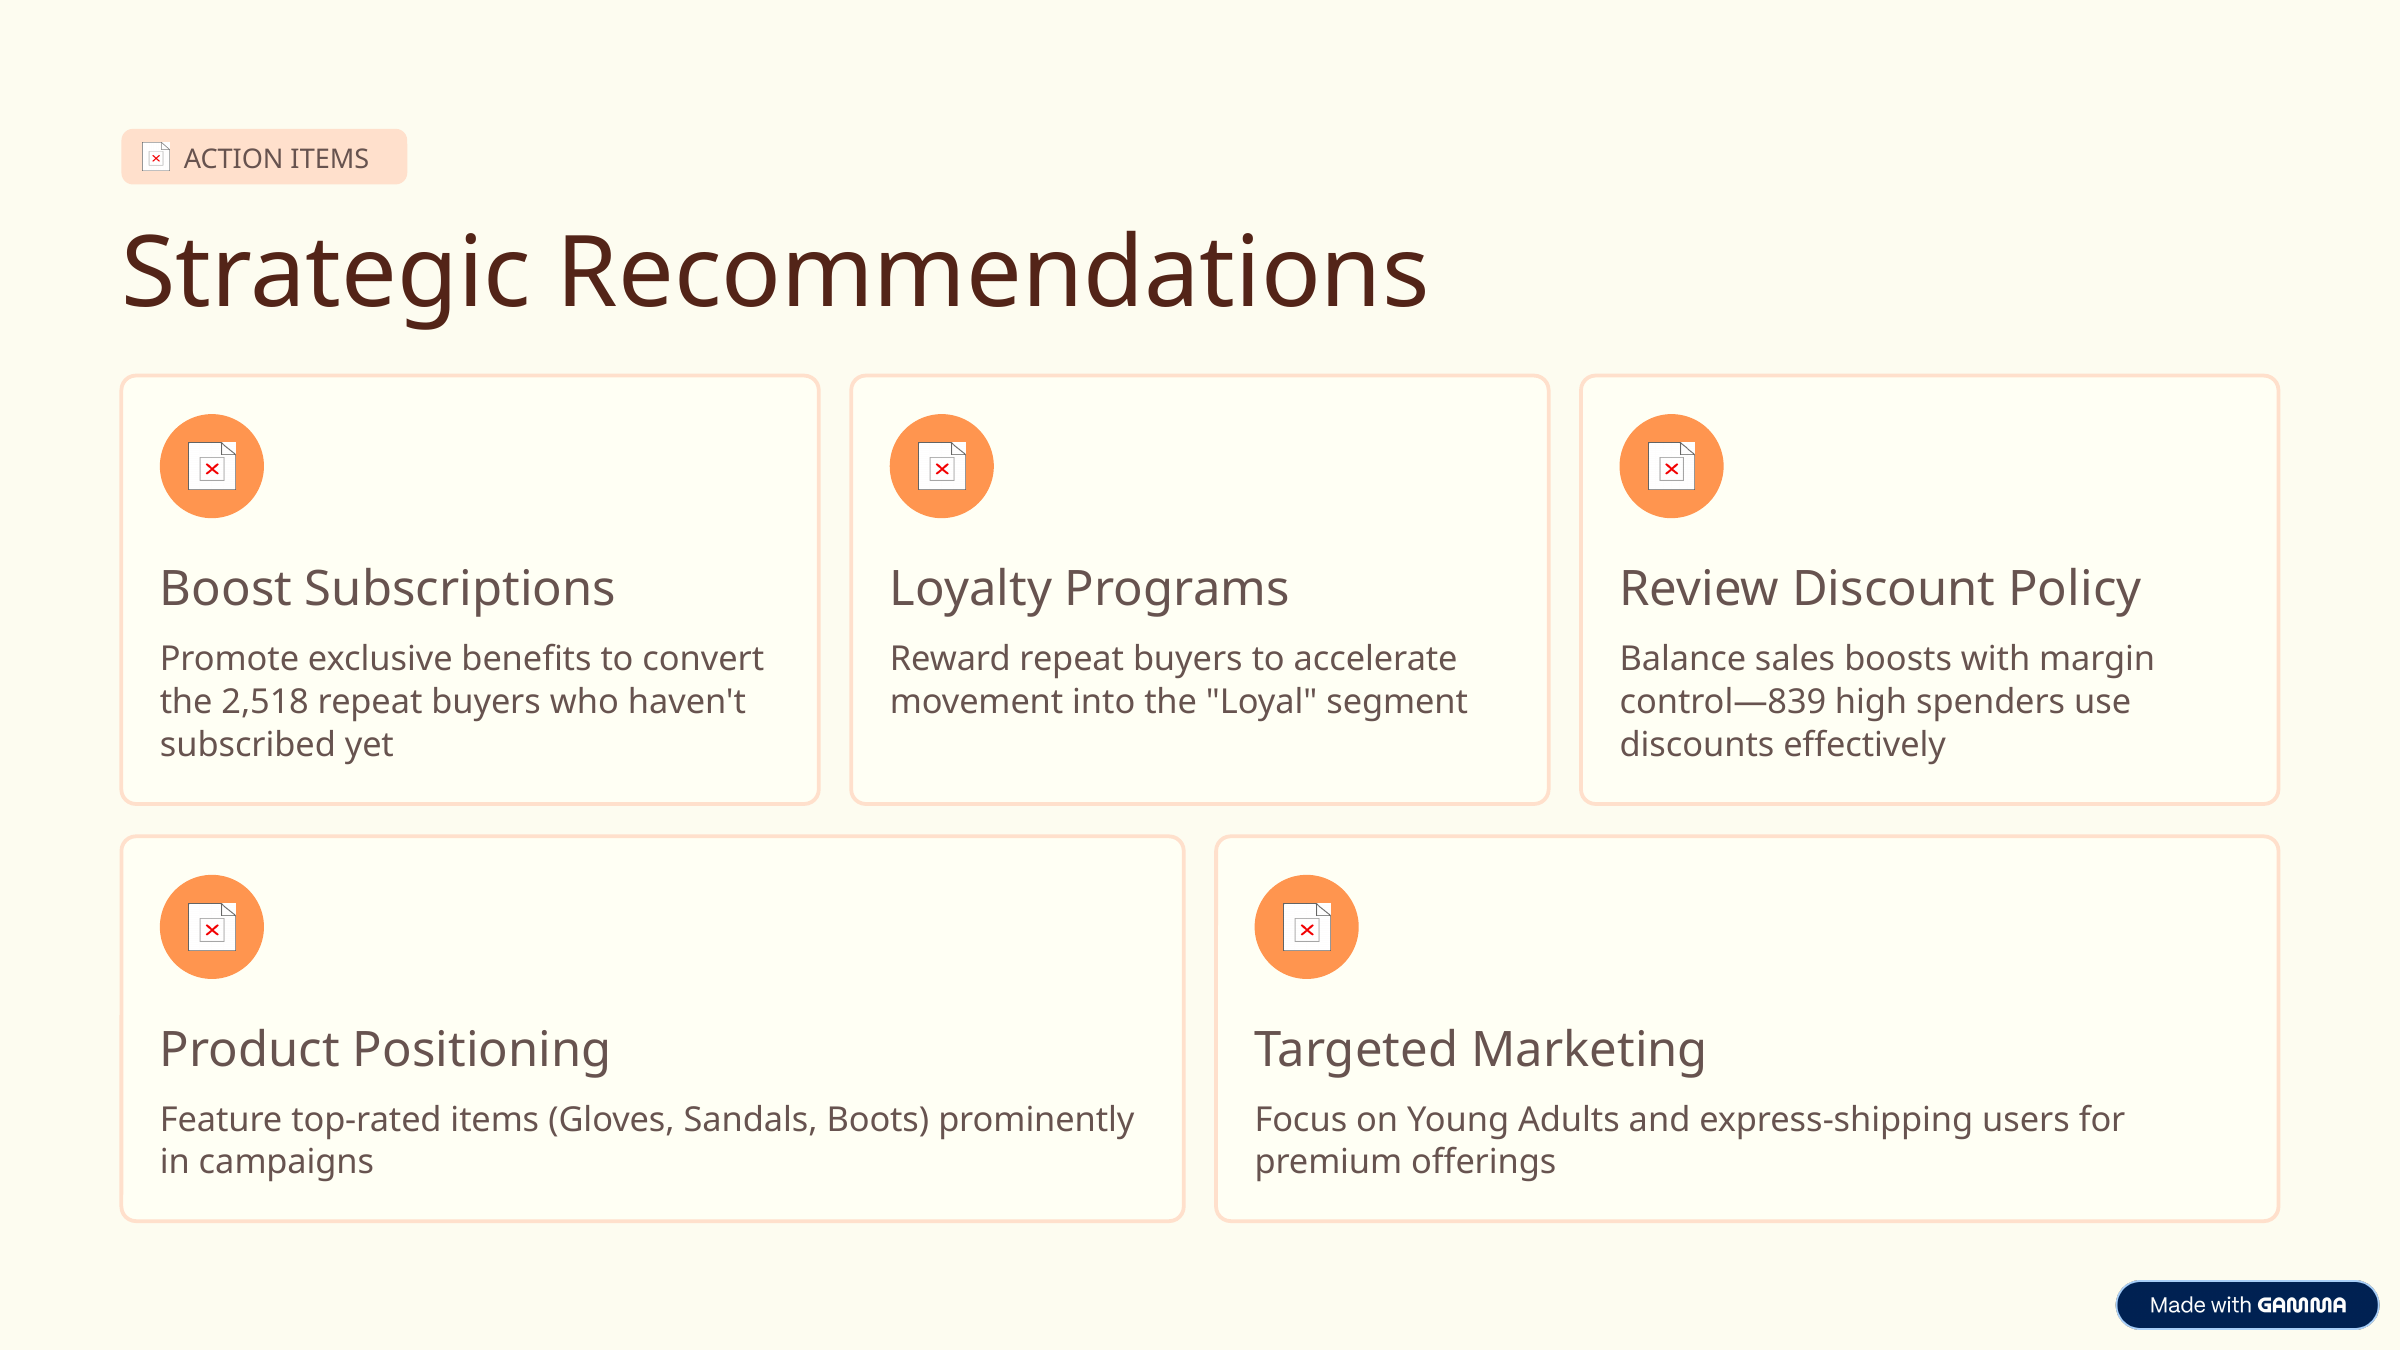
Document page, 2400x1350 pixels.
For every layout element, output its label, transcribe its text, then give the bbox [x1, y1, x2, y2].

text_box Review Discount Policy [1619, 550, 2131, 616]
text_box Targeted Marketing [1254, 1011, 1754, 1076]
picture [188, 903, 236, 951]
picture [142, 142, 170, 171]
text_box Reward repeat buyers to accelerate movement into the "Loyal" segment [889, 634, 1511, 766]
picture [918, 442, 966, 490]
text_box [159, 414, 264, 519]
text_box Focus on Young Adults and express-shipping users for premium offerings [1254, 1095, 2241, 1183]
text_box Promote exclusive benefits to convert the 2,518 repeat buyers who haven't subscribed yet [159, 634, 781, 766]
picture [2106, 1271, 2389, 1339]
picture [1283, 903, 1331, 951]
text_box ACTION ITEMS [183, 139, 387, 174]
text_box [121, 836, 1184, 1222]
text_box [851, 375, 1549, 804]
text_box [121, 375, 819, 804]
text_box Balance sales boosts with margin control—839 high spenders use discounts effectively [1619, 634, 2241, 766]
text_box [1580, 375, 2279, 804]
picture [188, 442, 236, 490]
text_box [159, 874, 264, 979]
text_box Strategic Recommendations [121, 197, 1386, 327]
picture [1648, 442, 1695, 490]
text_box [1254, 874, 1359, 979]
text_box [1619, 414, 1724, 519]
text_box [889, 414, 994, 519]
text_box Boost Subscriptions [159, 550, 659, 616]
text_box [121, 128, 408, 185]
text_box Product Positioning [159, 1011, 659, 1076]
text_box [1216, 836, 2279, 1222]
text_box Loyalty Programs [889, 550, 1389, 616]
text_box Feature top-rated items (Gloves, Sandals, Boots) prominently in campaigns [159, 1095, 1146, 1183]
